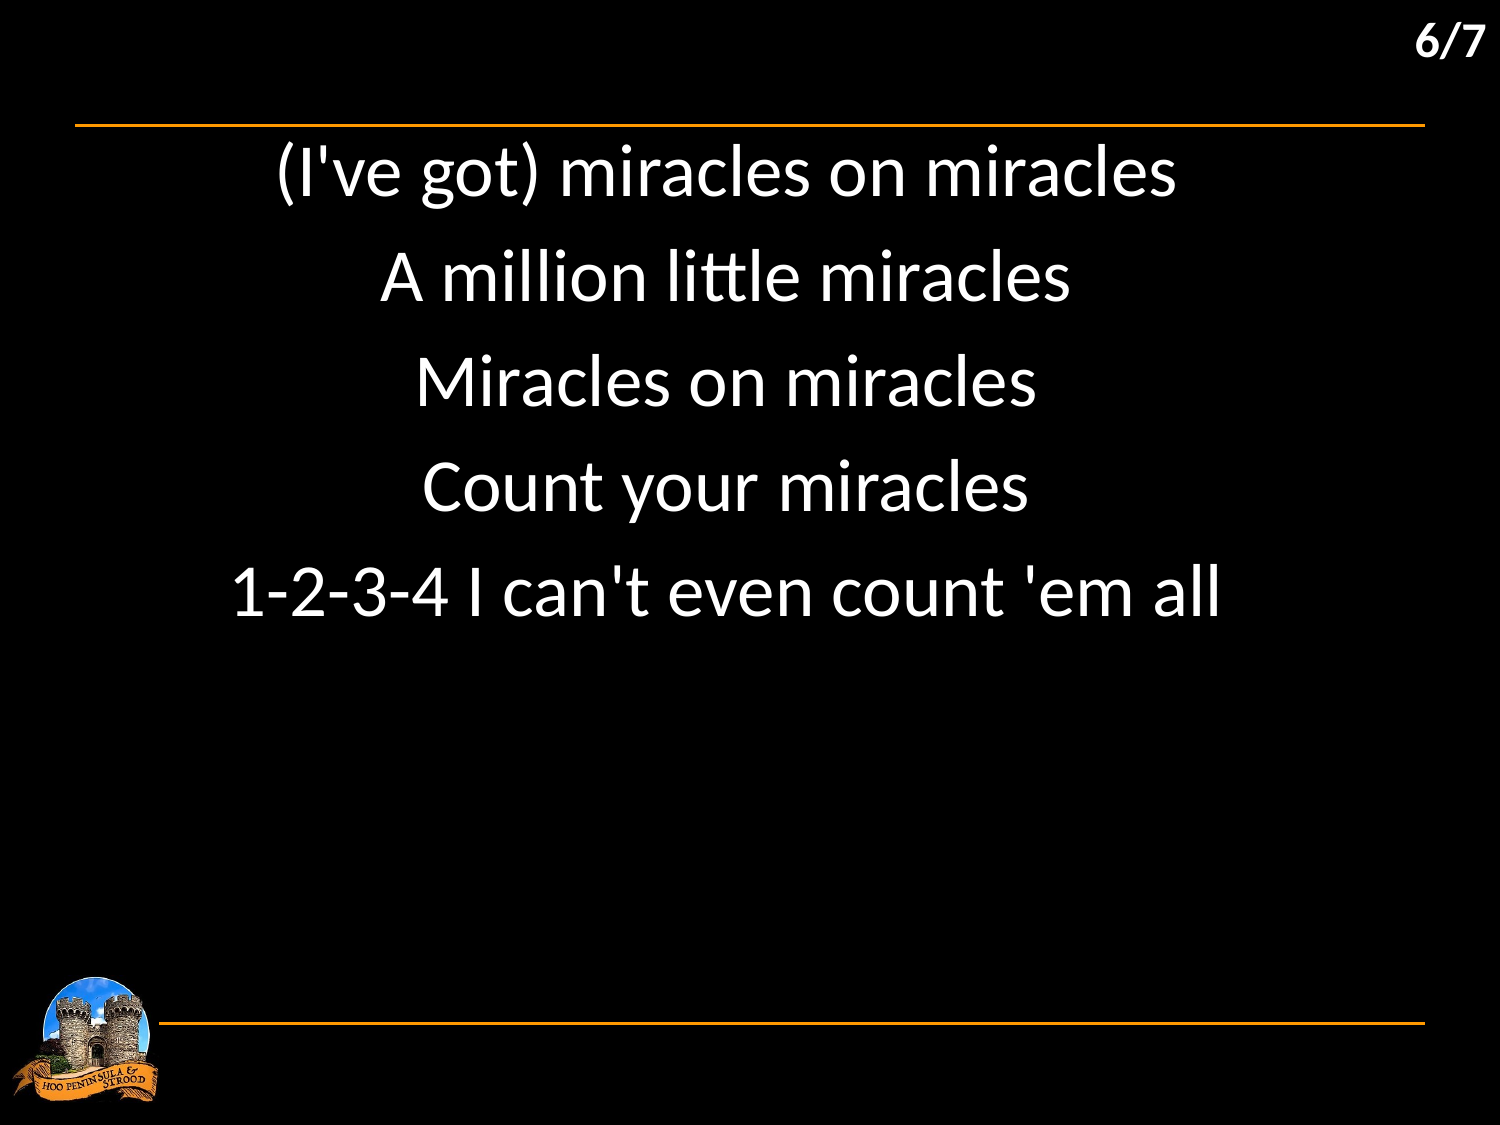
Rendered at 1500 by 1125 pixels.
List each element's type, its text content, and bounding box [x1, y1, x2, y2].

subtitle (I've got) miracles on miracles A million little miracles Miracles on miracles Count your miracles 1-2-3-4 I can't even count 'em all [0, 113, 1453, 1125]
text_box 6/7 [1399, 0, 1500, 75]
